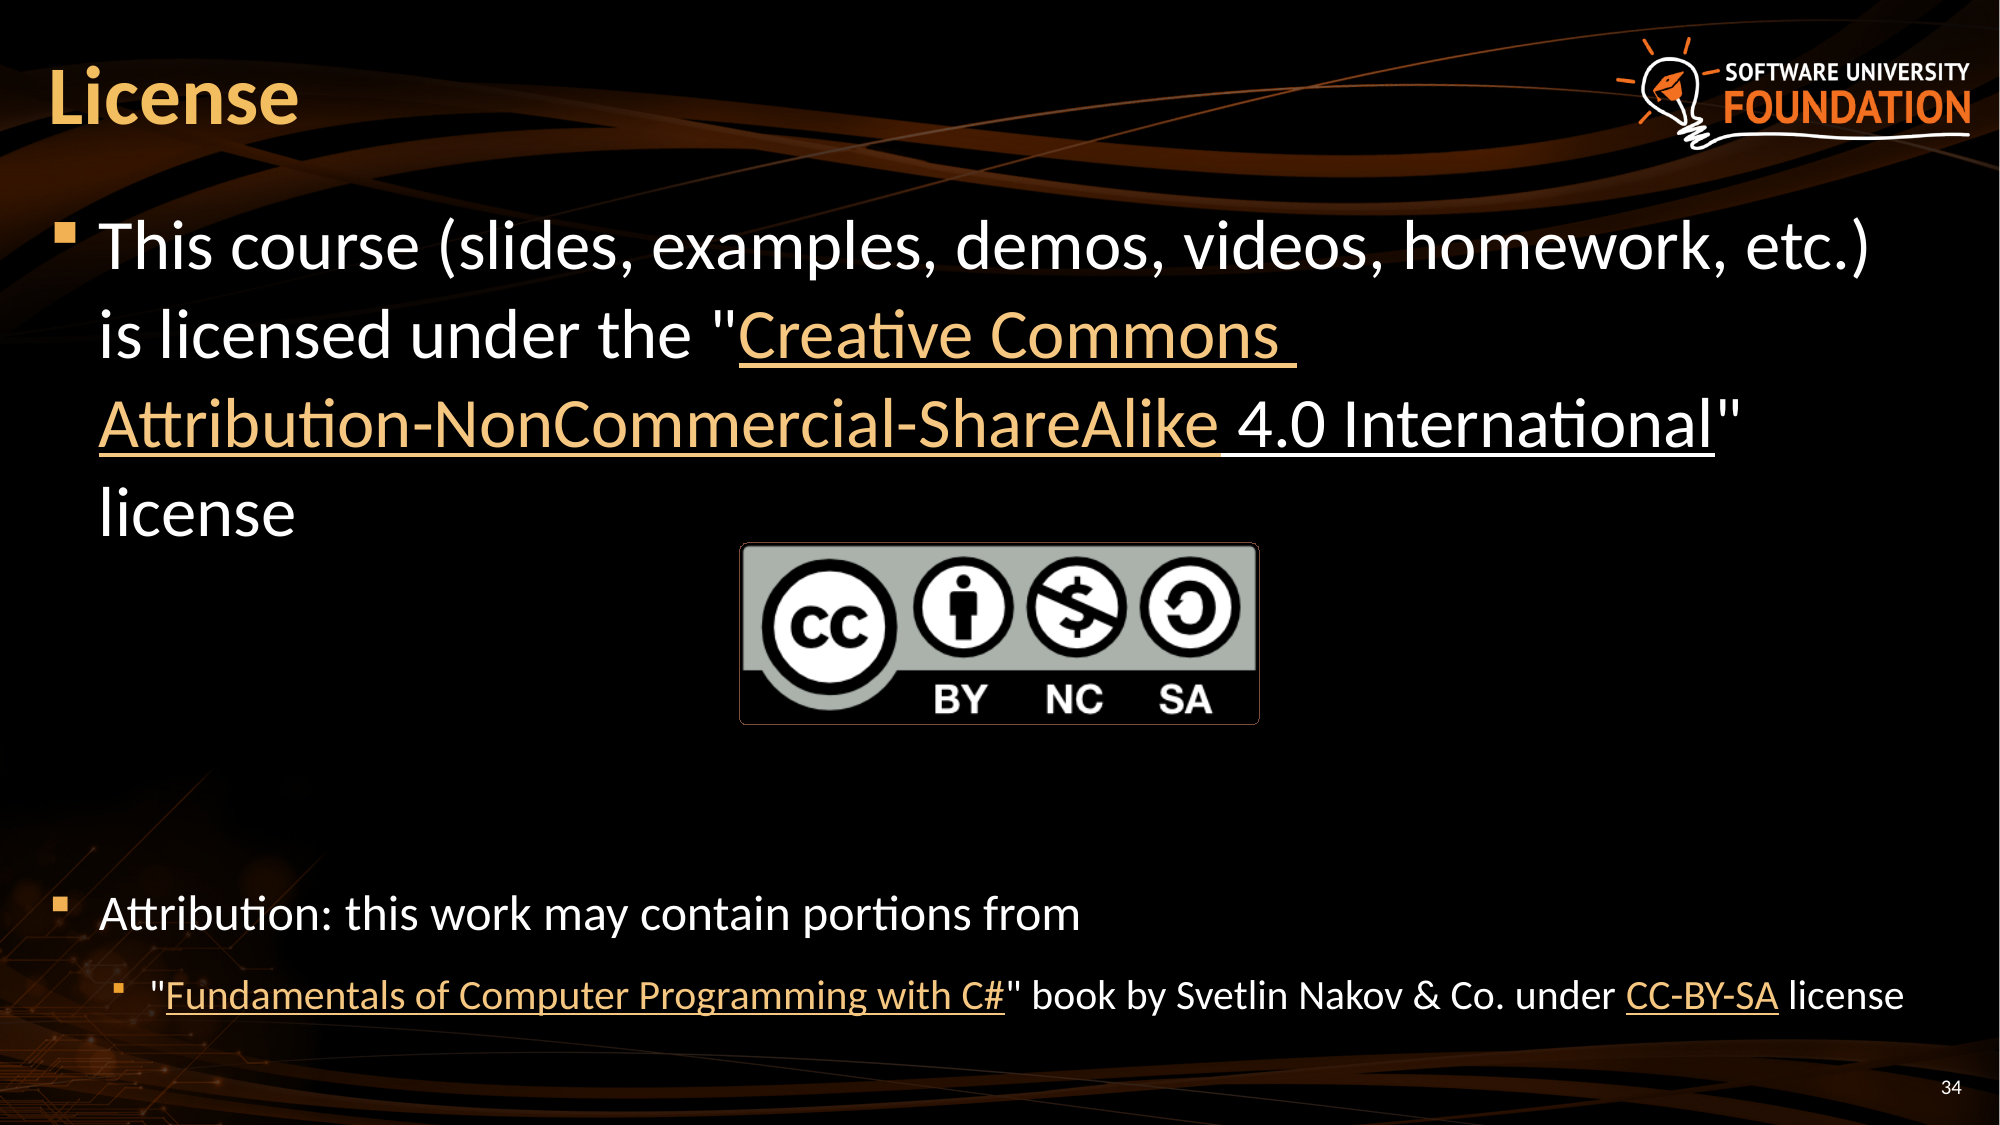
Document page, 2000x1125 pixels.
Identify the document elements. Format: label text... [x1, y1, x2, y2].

picture [0, 0, 2000, 1125]
slide_number 34 [1897, 1070, 1968, 1103]
list This course (slides, examples, demos, videos, homework, etc.) is licensed under the "Creative Commons Attribution-NonCommercial-ShareAlike 4.0 International" license Attribution: this work may contain portions from "Fundamentals of Computer Programming with C#" book by Svetlin Nakov & Co. under CC-BY-SA license [31, 188, 1968, 1103]
title License [30, 6, 1602, 189]
